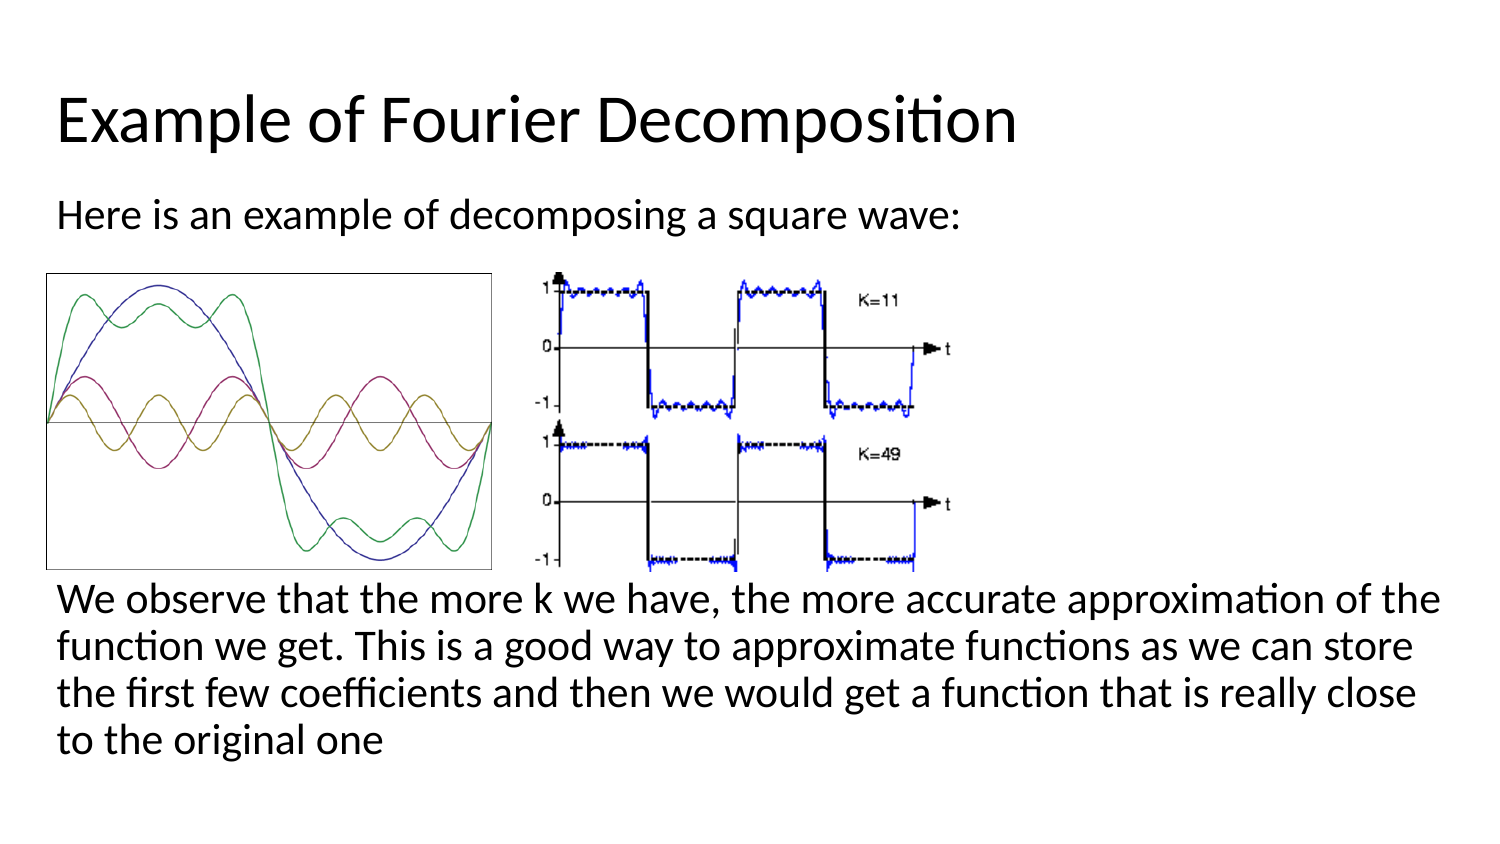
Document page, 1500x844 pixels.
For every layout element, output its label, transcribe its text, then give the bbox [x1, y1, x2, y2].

title Example of Fourier Decomposition [51, 72, 1449, 167]
list Here is an example of decomposing a square wave: We observe that the more k we have, the more accurate approximation of the function we get. This is a good way to approximate functions as we can store the first few coefficients and then we would get a function that is really close to the original one [51, 189, 1449, 750]
picture [45, 273, 492, 570]
picture [534, 272, 966, 572]
